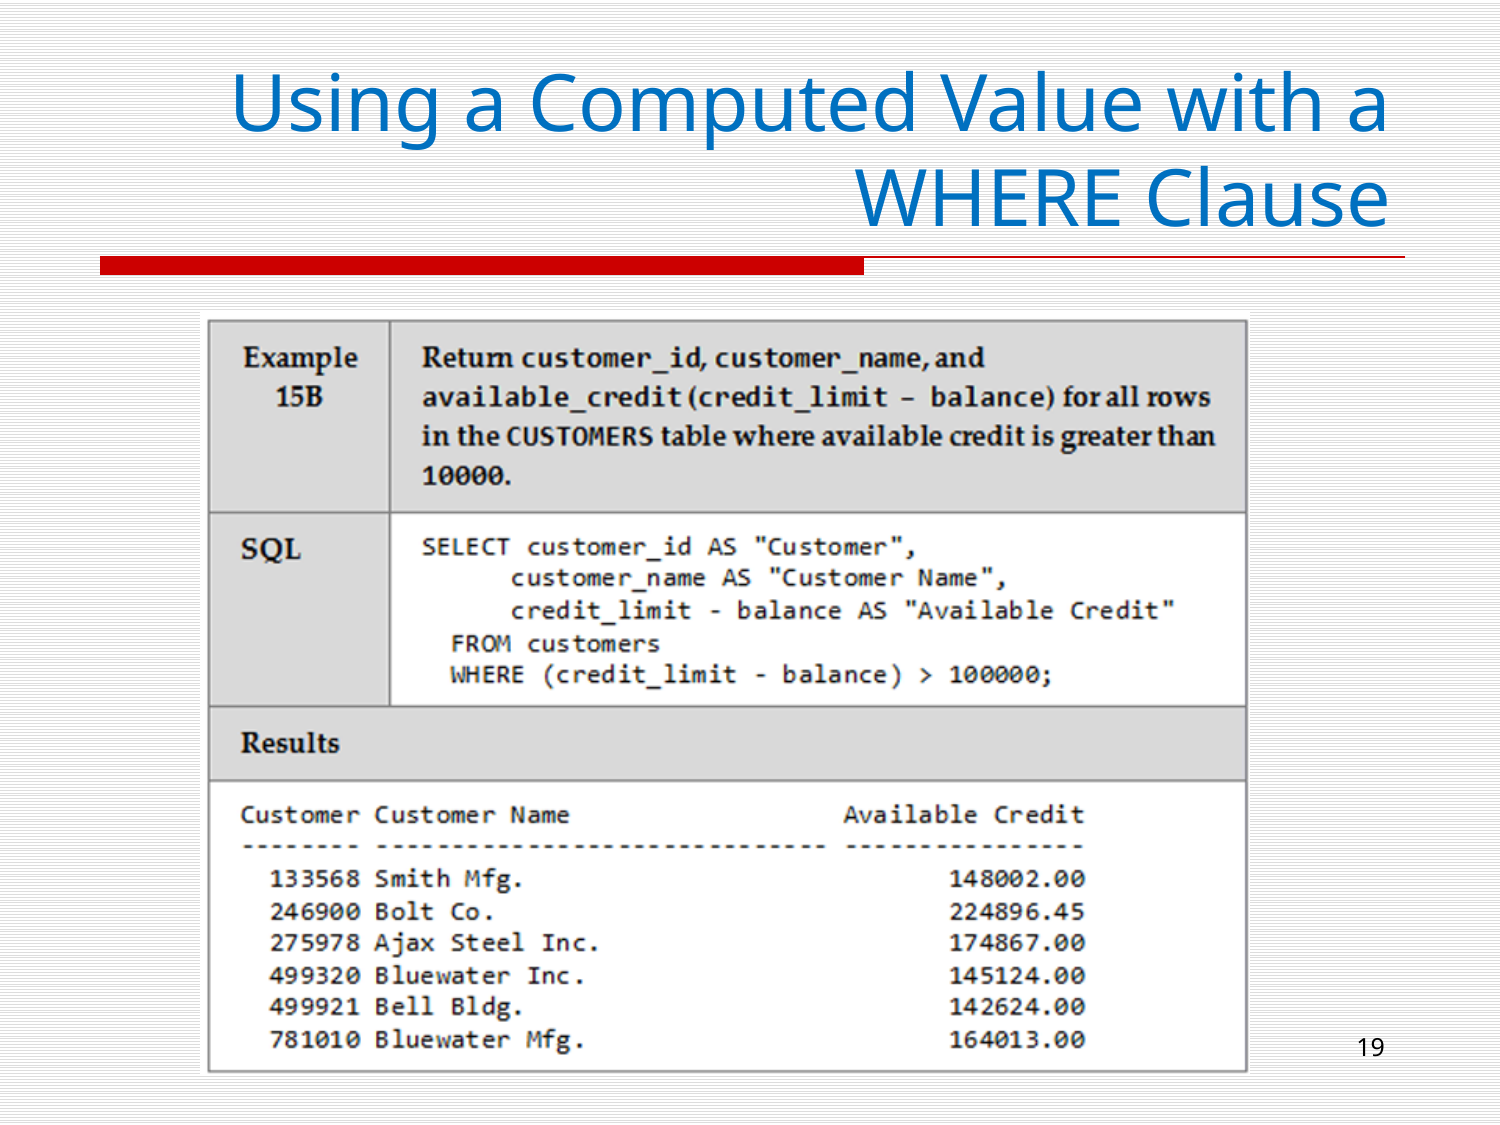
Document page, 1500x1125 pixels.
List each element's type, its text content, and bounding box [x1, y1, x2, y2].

picture [199, 312, 1250, 1076]
slide_number 19 [1074, 1024, 1401, 1103]
title Using a Computed Value with a WHERE Clause [93, 49, 1407, 250]
